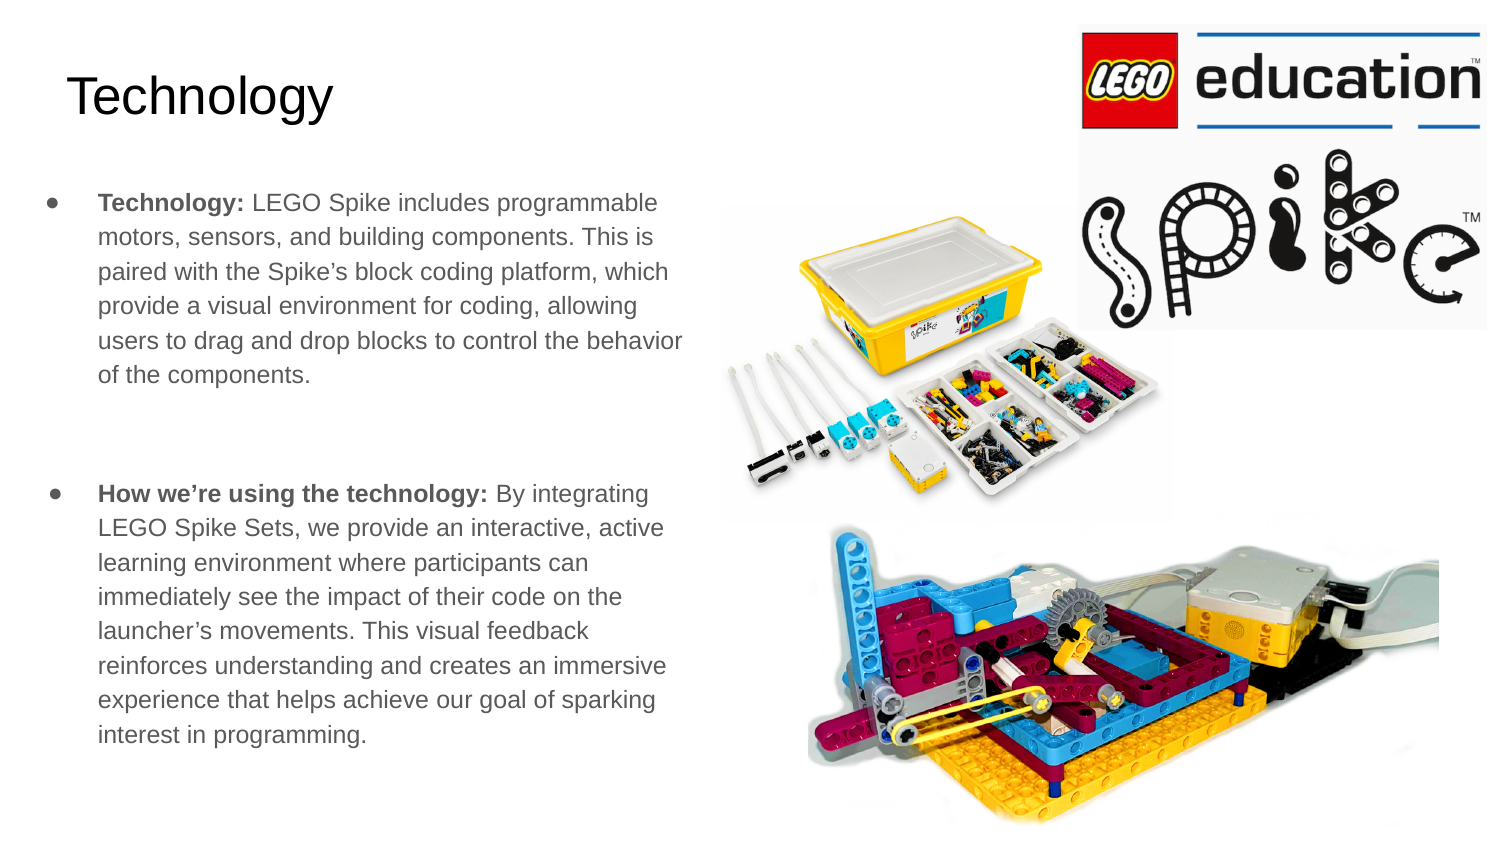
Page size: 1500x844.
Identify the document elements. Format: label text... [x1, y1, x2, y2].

title Technology [51, 46, 1073, 141]
list Technology: LEGO Spike includes programmable motors, sensors, and building components. This is paired with the Spike’s block coding platform, which provide a visual environment for coding, allowing users to drag and drop blocks to control the behavior of the components. How we’re using the technology: By integrating LEGO Spike Sets, we provide an interactive, active learning environment where participants can immediately see the impact of their code on the launcher’s movements. This visual feedback reinforces understanding and creates an immersive experience that helps achieve our goal of sparking interest in programming. [7, 166, 708, 728]
picture [721, 24, 1487, 836]
